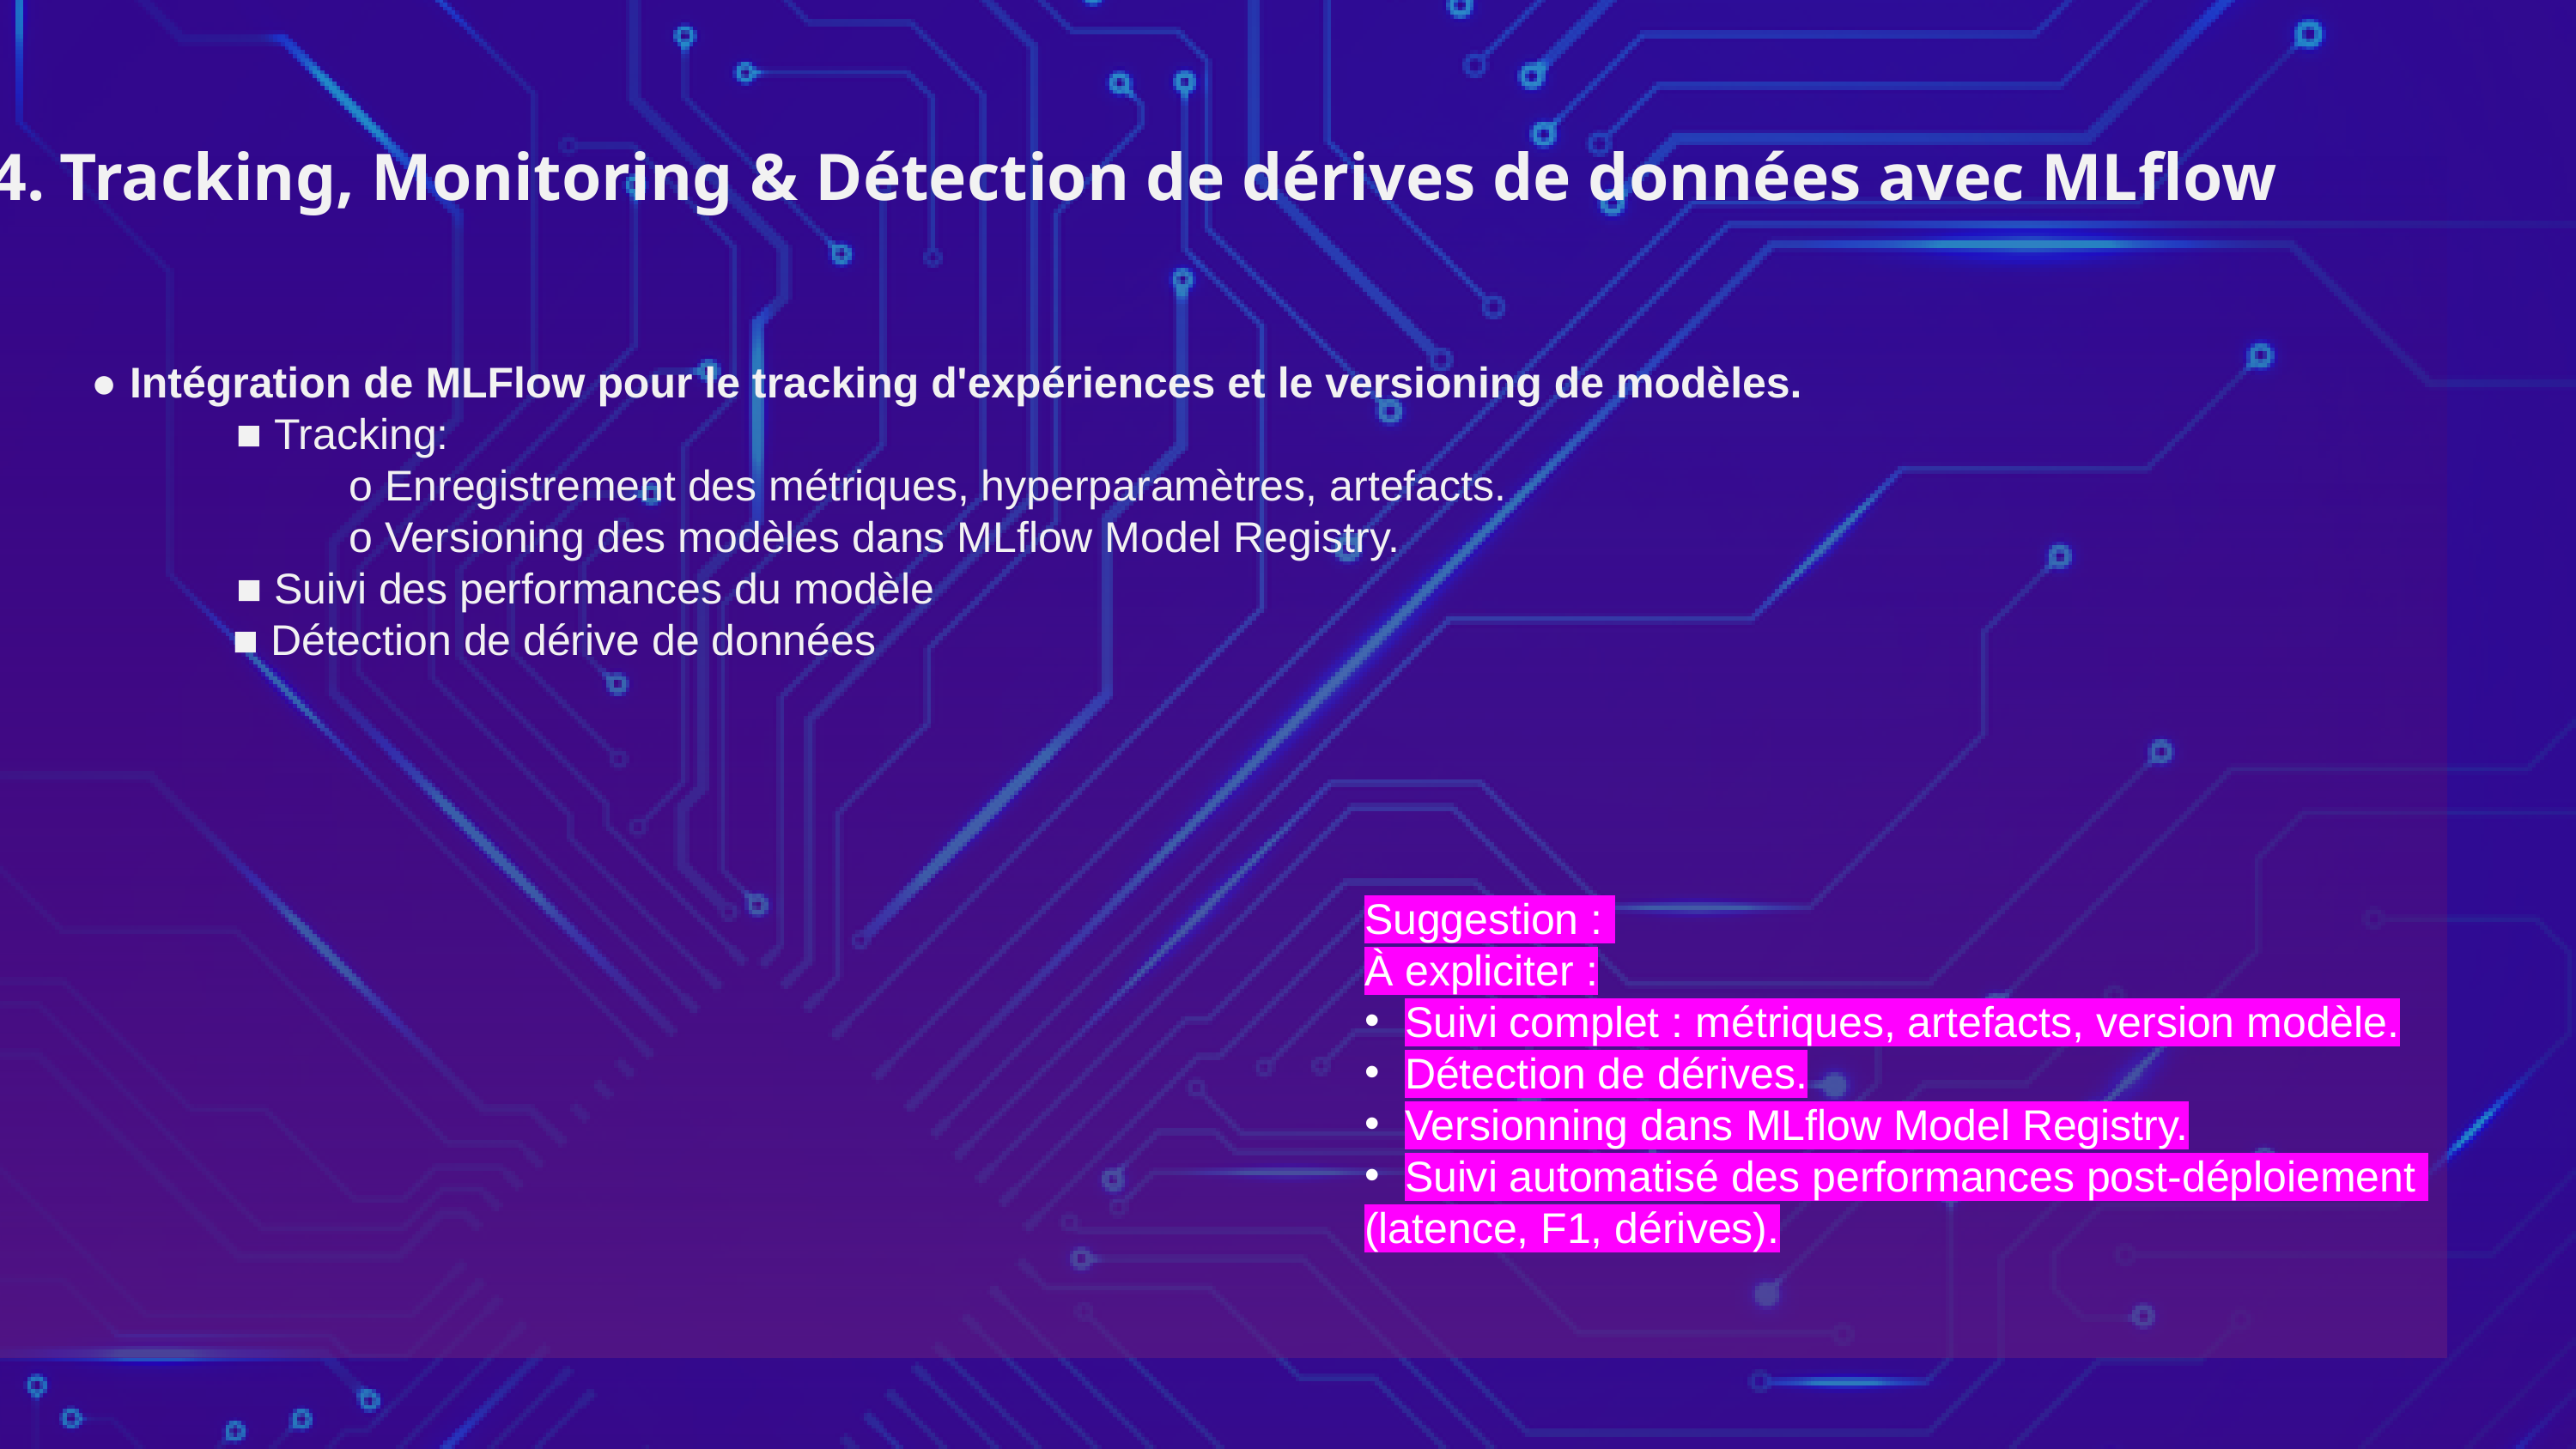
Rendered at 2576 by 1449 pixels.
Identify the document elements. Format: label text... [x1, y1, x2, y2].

text_box 4. Tracking, Monitoring & Détection de dérives de données avec MLflow [0, 130, 2292, 221]
text_box V [0, 0, 2447, 1358]
text_box Suggestion : À expliciter : Suivi complet : métriques, artefacts, version modèle. Détection de dérives. Versionning dans MLflow Model Registry. Suivi automatisé des performances post-déploiement (latence, F1, dérives). [1352, 885, 2442, 1258]
text_box [0, 0, 2576, 1449]
text_box ● Intégration de MLFlow pour le tracking d'expériences et le versioning de modèles. ■ Tracking: o Enregistrement des métriques, hyperparamètres, artefacts. o Versioning des modèles dans MLflow Model Registry. ■ Suivi des performances du modèle ■ Détection de dérive de données [79, 349, 1817, 722]
